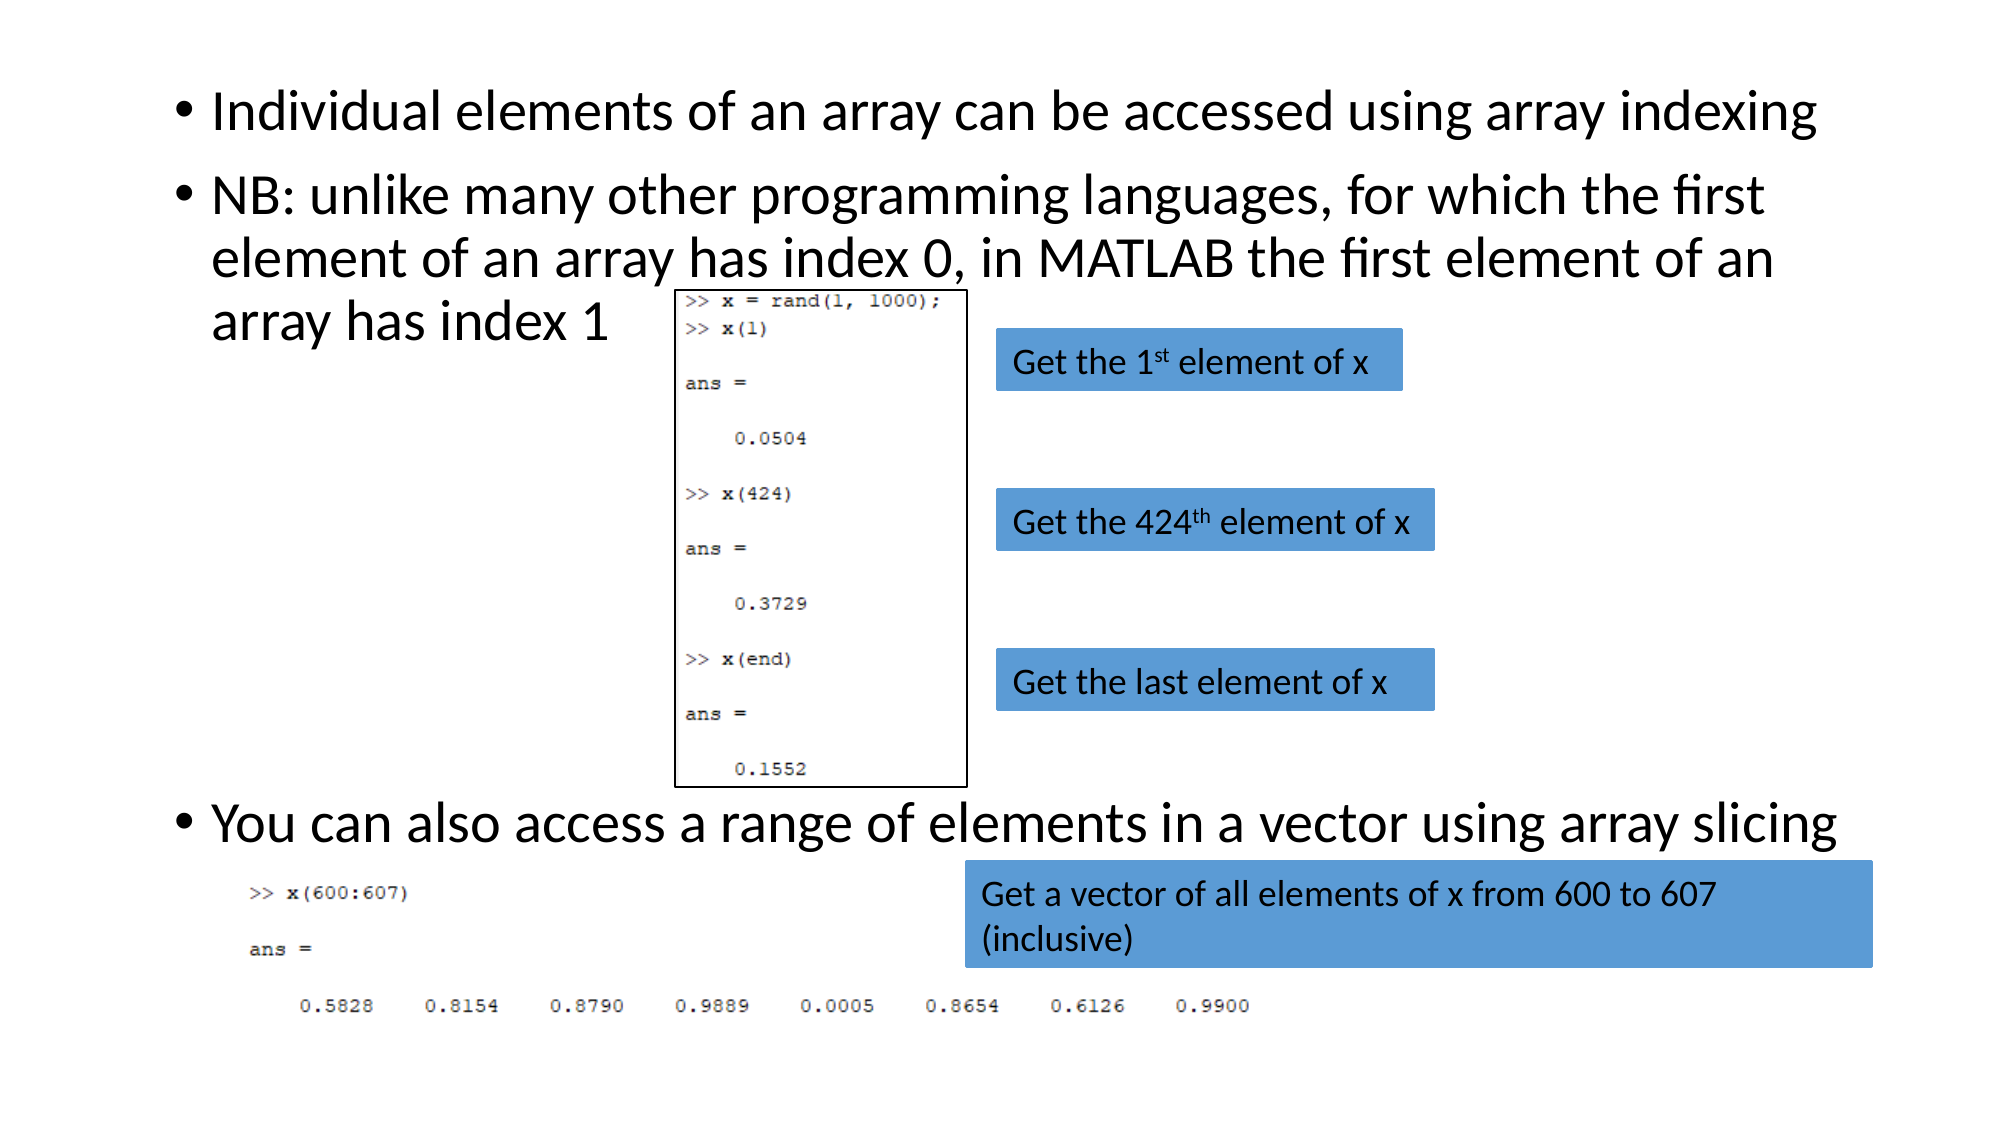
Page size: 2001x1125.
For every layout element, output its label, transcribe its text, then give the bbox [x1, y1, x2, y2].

text_box Get the last element of x [997, 649, 1433, 710]
picture [676, 290, 967, 786]
text_box Get the 1st element of x [997, 329, 1402, 389]
list Individual elements of an array can be accessed using array indexing NB: unlike many other programming languages, for which the first element of an array has index 0, in MATLAB the first element of an array has index 1 You can also access a range of elements in a vector using array slicing [159, 72, 1872, 1028]
text_box Get a vector of all elements of x from 600 to 607 (inclusive) [966, 861, 1872, 967]
text_box Get the 424th element of x [997, 489, 1433, 550]
picture [243, 874, 1266, 1028]
